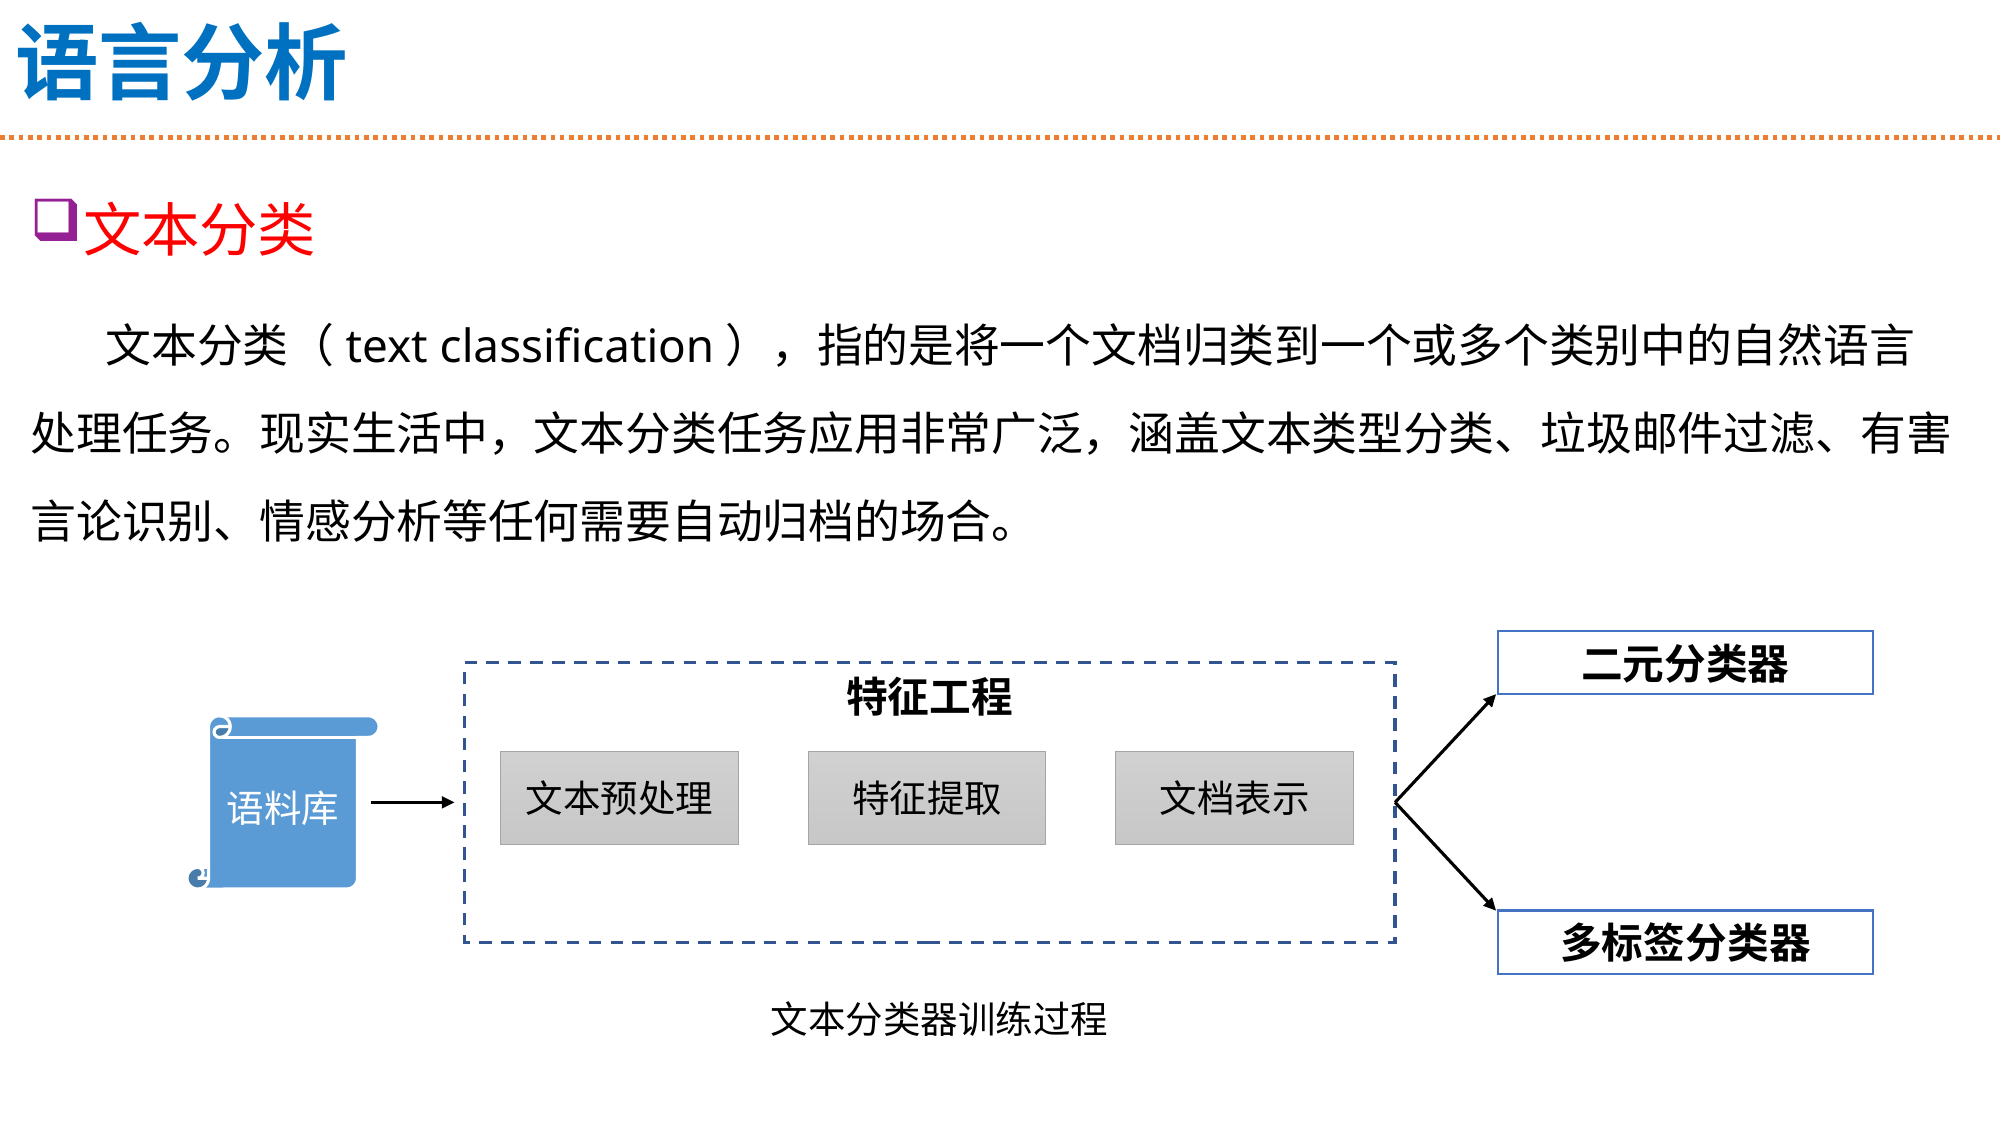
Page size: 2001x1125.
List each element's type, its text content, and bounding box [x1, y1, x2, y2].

title 语言分析 [0, 0, 2000, 136]
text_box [186, 630, 1873, 1050]
list 文本分类 文本分类（text classification），指的是将一个文档归类到一个或多个类别中的自然语言处理任务。现实生活中，文本分类任务应用非常广泛，涵盖文本类型分类、垃圾邮件过滤、有害言论识别、情感分析等任何需要自动归档的场合。 [19, 171, 1972, 622]
